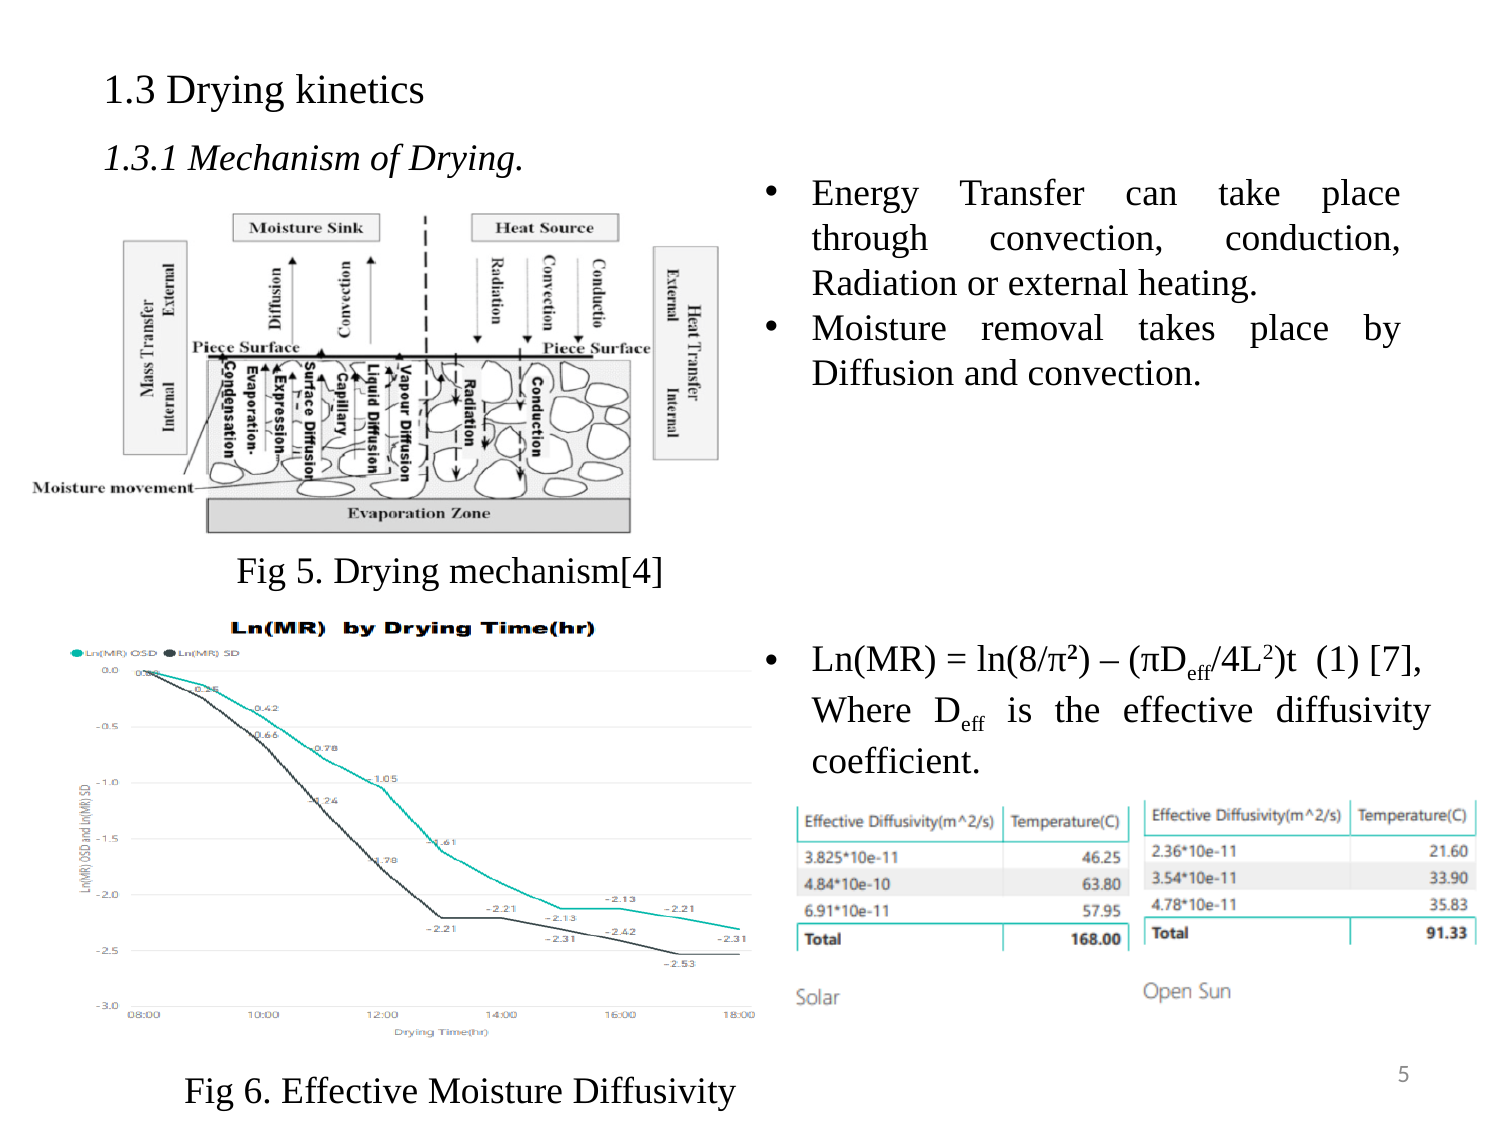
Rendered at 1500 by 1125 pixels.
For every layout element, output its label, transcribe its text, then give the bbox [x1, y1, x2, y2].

text_box 1.3 Drying kinetics [88, 54, 845, 125]
text_box Fig 5. Drying mechanism[4] [56, 538, 845, 599]
text_box Energy Transfer can take place through convection, conduction, Radiation or external heating. Moisture removal takes place by Diffusion and convection. [750, 160, 1417, 401]
text_box Fig 6. Effective Moisture Diffusivity [112, 1058, 809, 1119]
picture [55, 615, 1136, 1049]
picture [21, 196, 768, 540]
picture [1138, 791, 1480, 1011]
text_box Ln(MR) = ln(8/π2) – (πDeff/4L2)t (1) [7], Where Deff is the effective diffusivity coefficient. [791, 626, 1447, 791]
text_box 1.3.1 Mechanism of Drying. [88, 125, 1447, 186]
slide_number 5 [1074, 1042, 1425, 1103]
